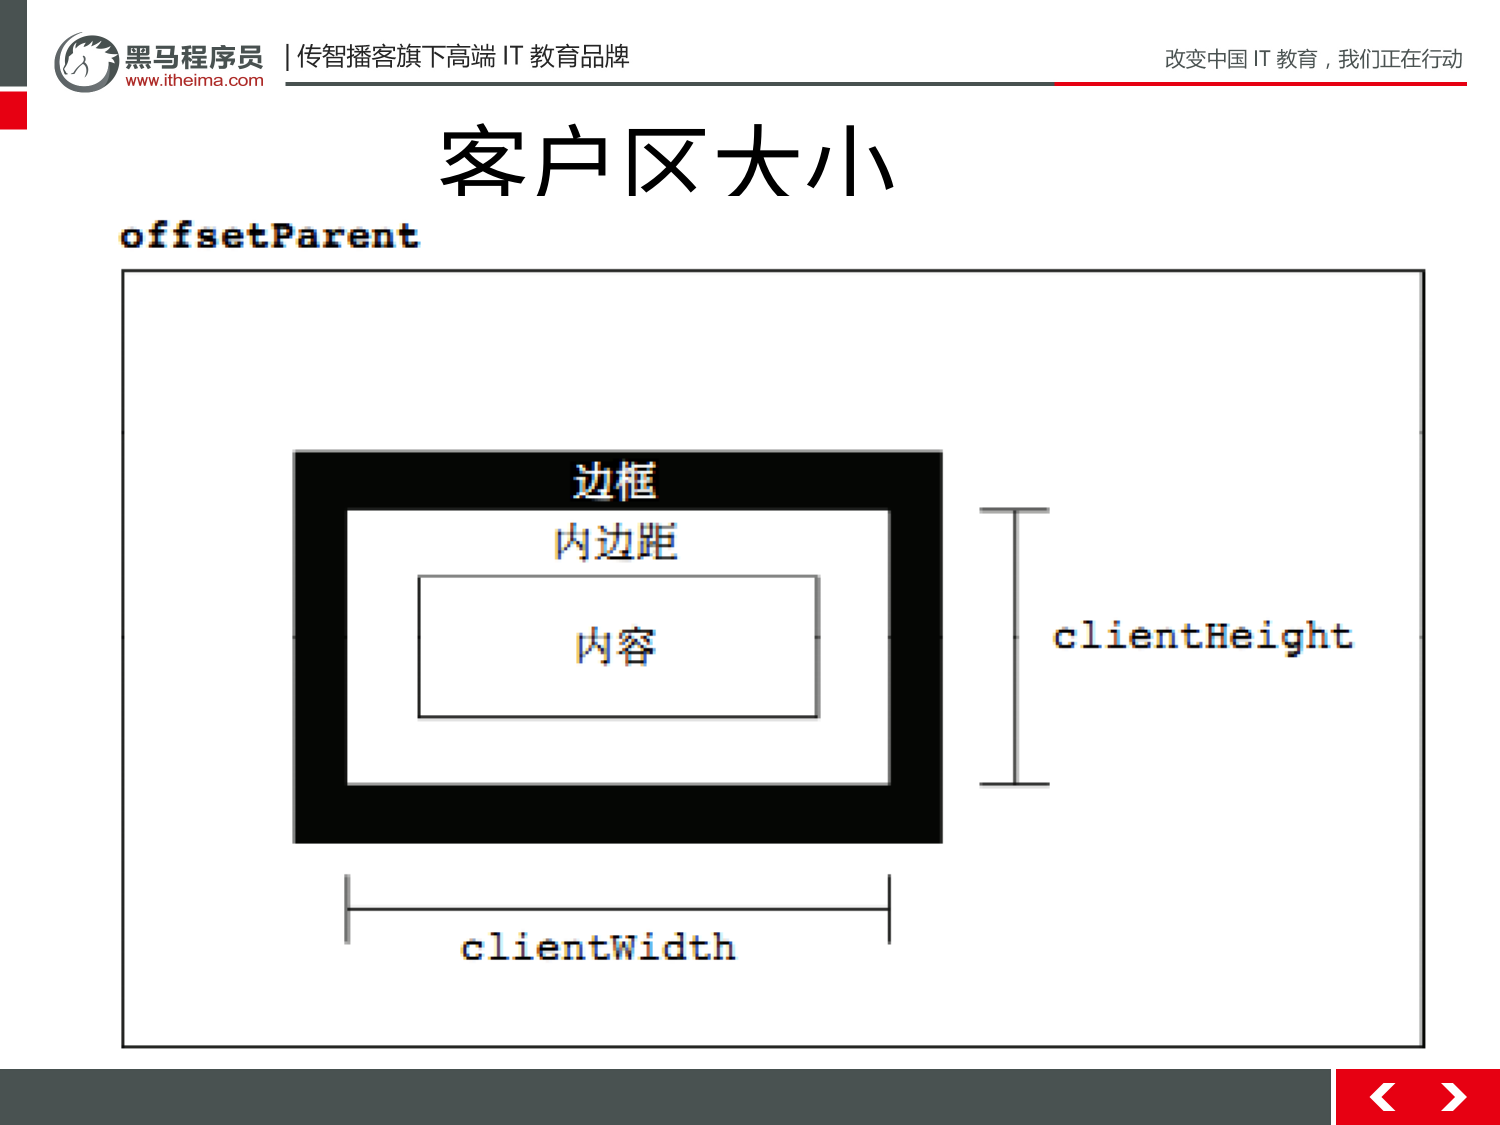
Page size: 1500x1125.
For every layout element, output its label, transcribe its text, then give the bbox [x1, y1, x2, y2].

title 客户区大小 [0, 102, 1334, 238]
picture [0, 0, 1500, 1125]
